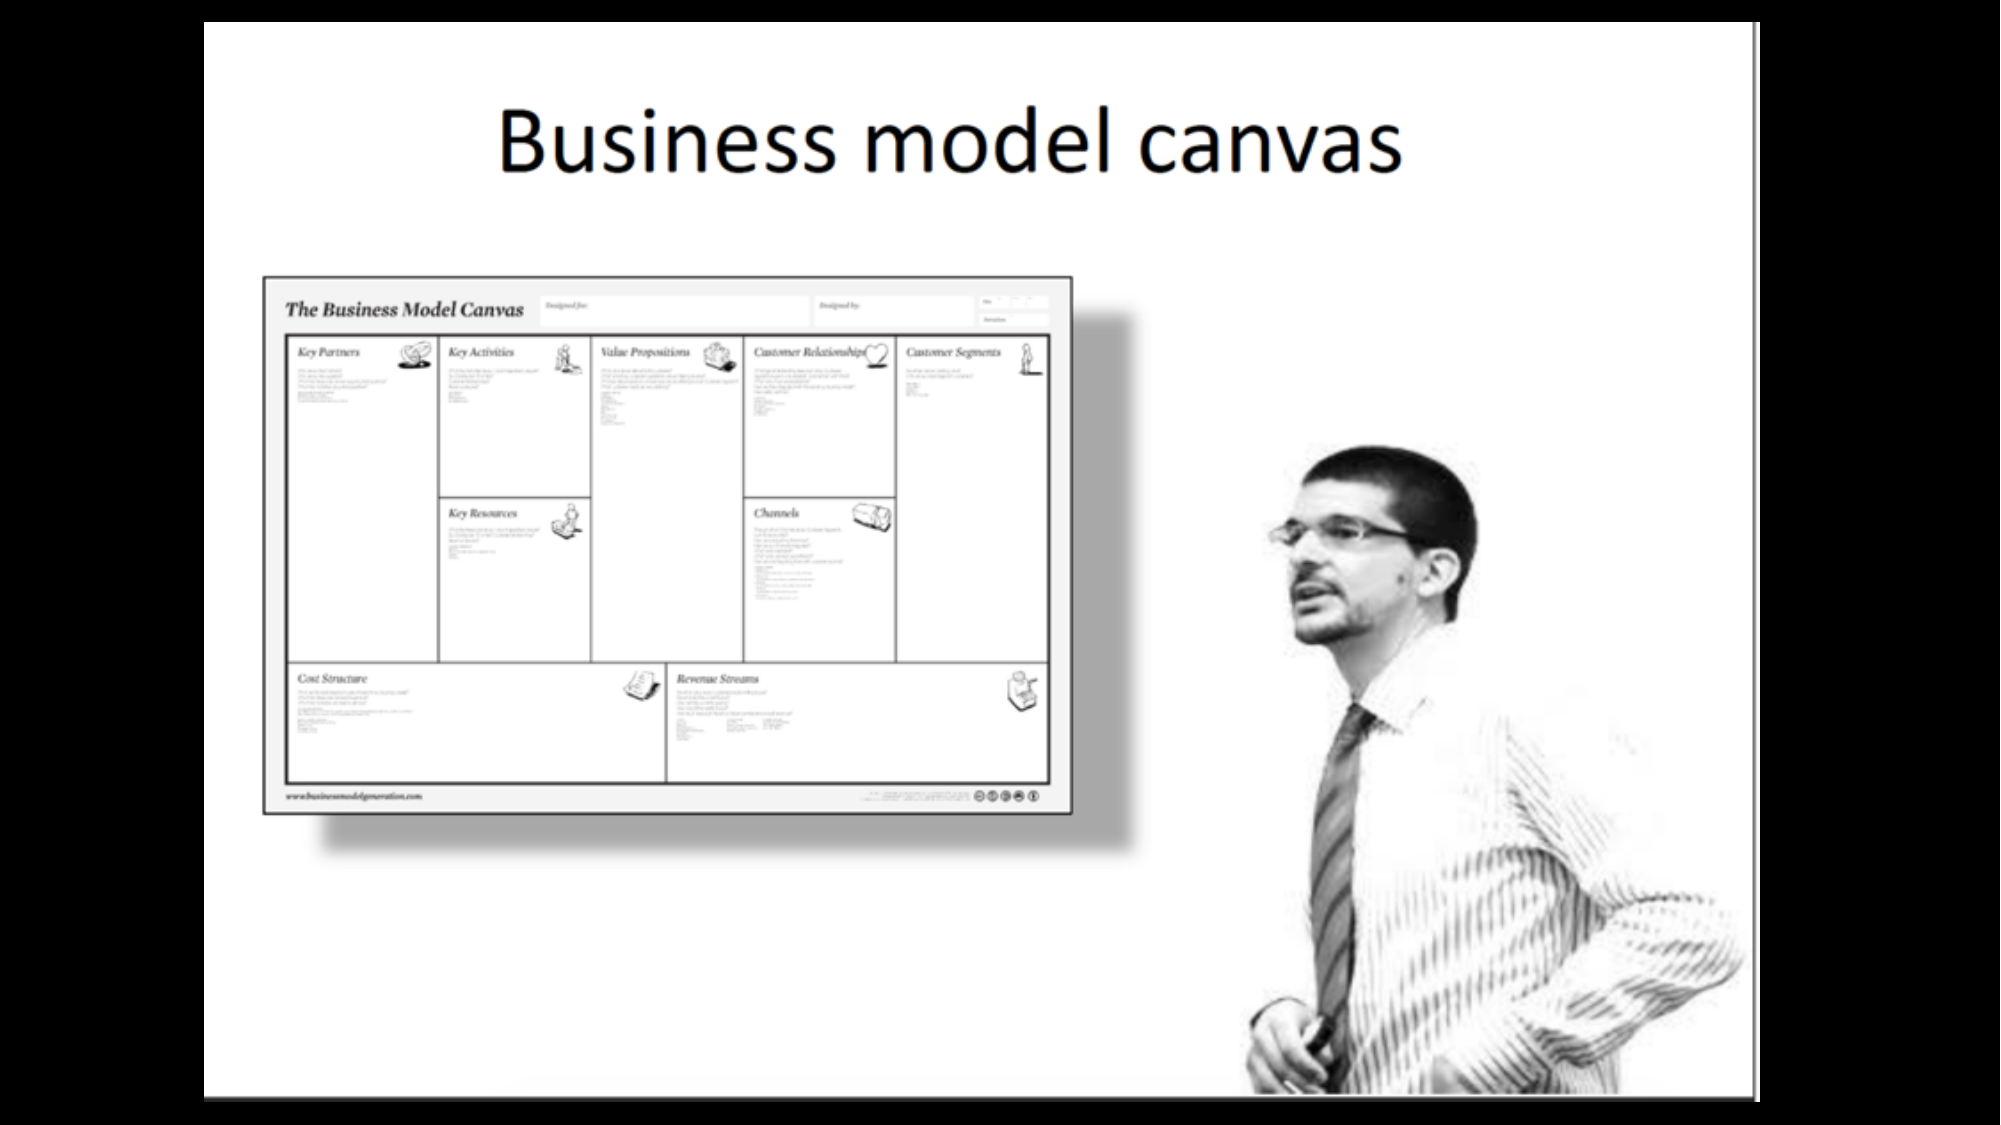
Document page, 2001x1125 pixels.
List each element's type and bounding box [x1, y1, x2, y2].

picture [204, 22, 1760, 1103]
